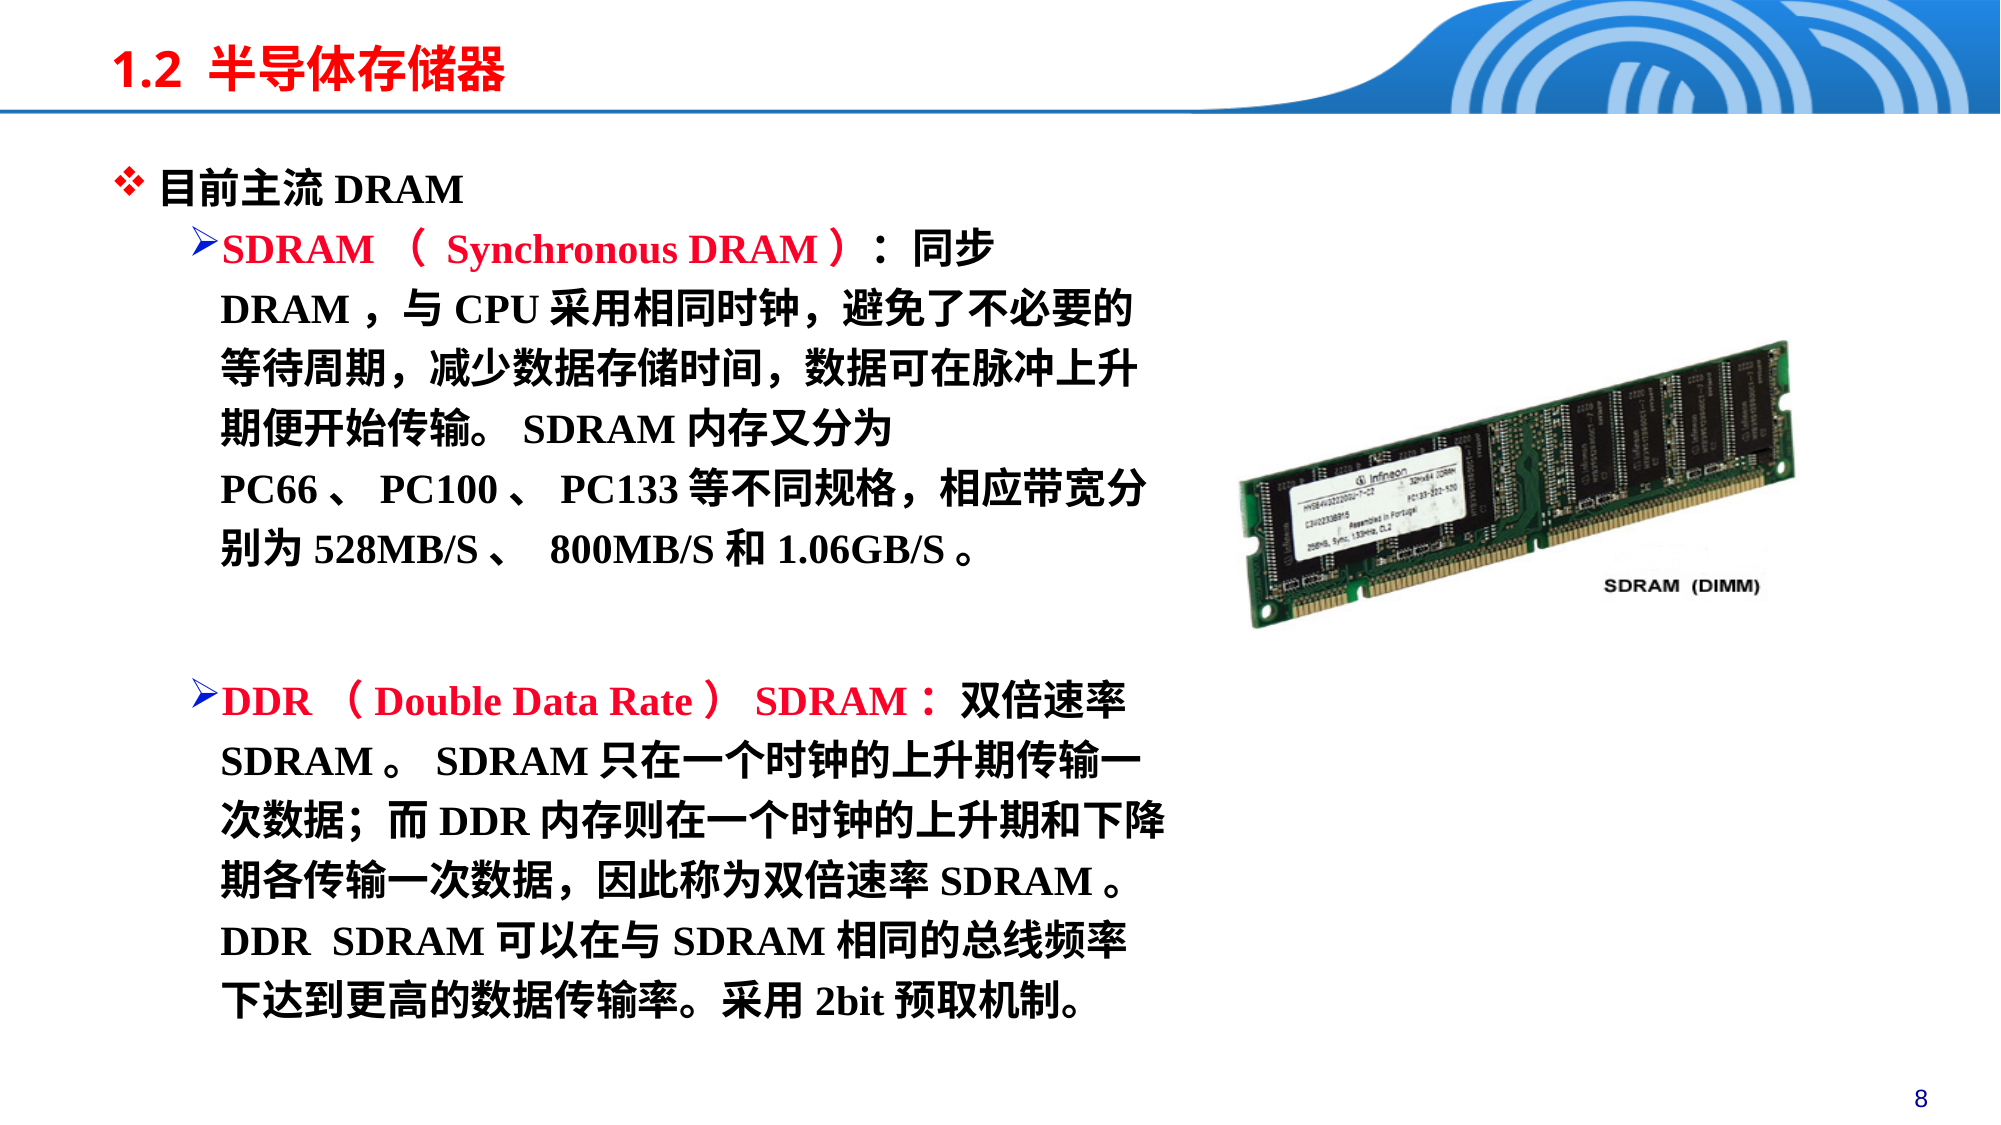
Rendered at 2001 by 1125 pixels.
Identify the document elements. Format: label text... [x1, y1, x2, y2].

picture [0, 0, 2000, 114]
list 目前主流DRAM SDRAM（ Synchronous DRAM）：同步DRAM，与CPU采用相同时钟，避免了不必要的等待周期，减少数据存储时间，数据可在脉冲上升期便开始传输。SDRAM内存又分为PC66、PC100、PC133等不同规格，相应带宽分别为528MB/S、 800MB/S和1.06GB/S。 DDR（Double Data Rate）SDRAM：双倍速率SDRAM。SDRAM只在一个时钟的上升期传输一次数据；而DDR内存则在一个时钟的上升期和下降期各传输一次数据，因此称为双倍速率SDRAM。DDR SDRAM可以在与SDRAM相同的总线频率下达到更高的数据传输率。采用2bit预取机制。 [99, 147, 1178, 1048]
title 1.2 半导体存储器 [99, 40, 964, 103]
picture [1235, 337, 1799, 632]
